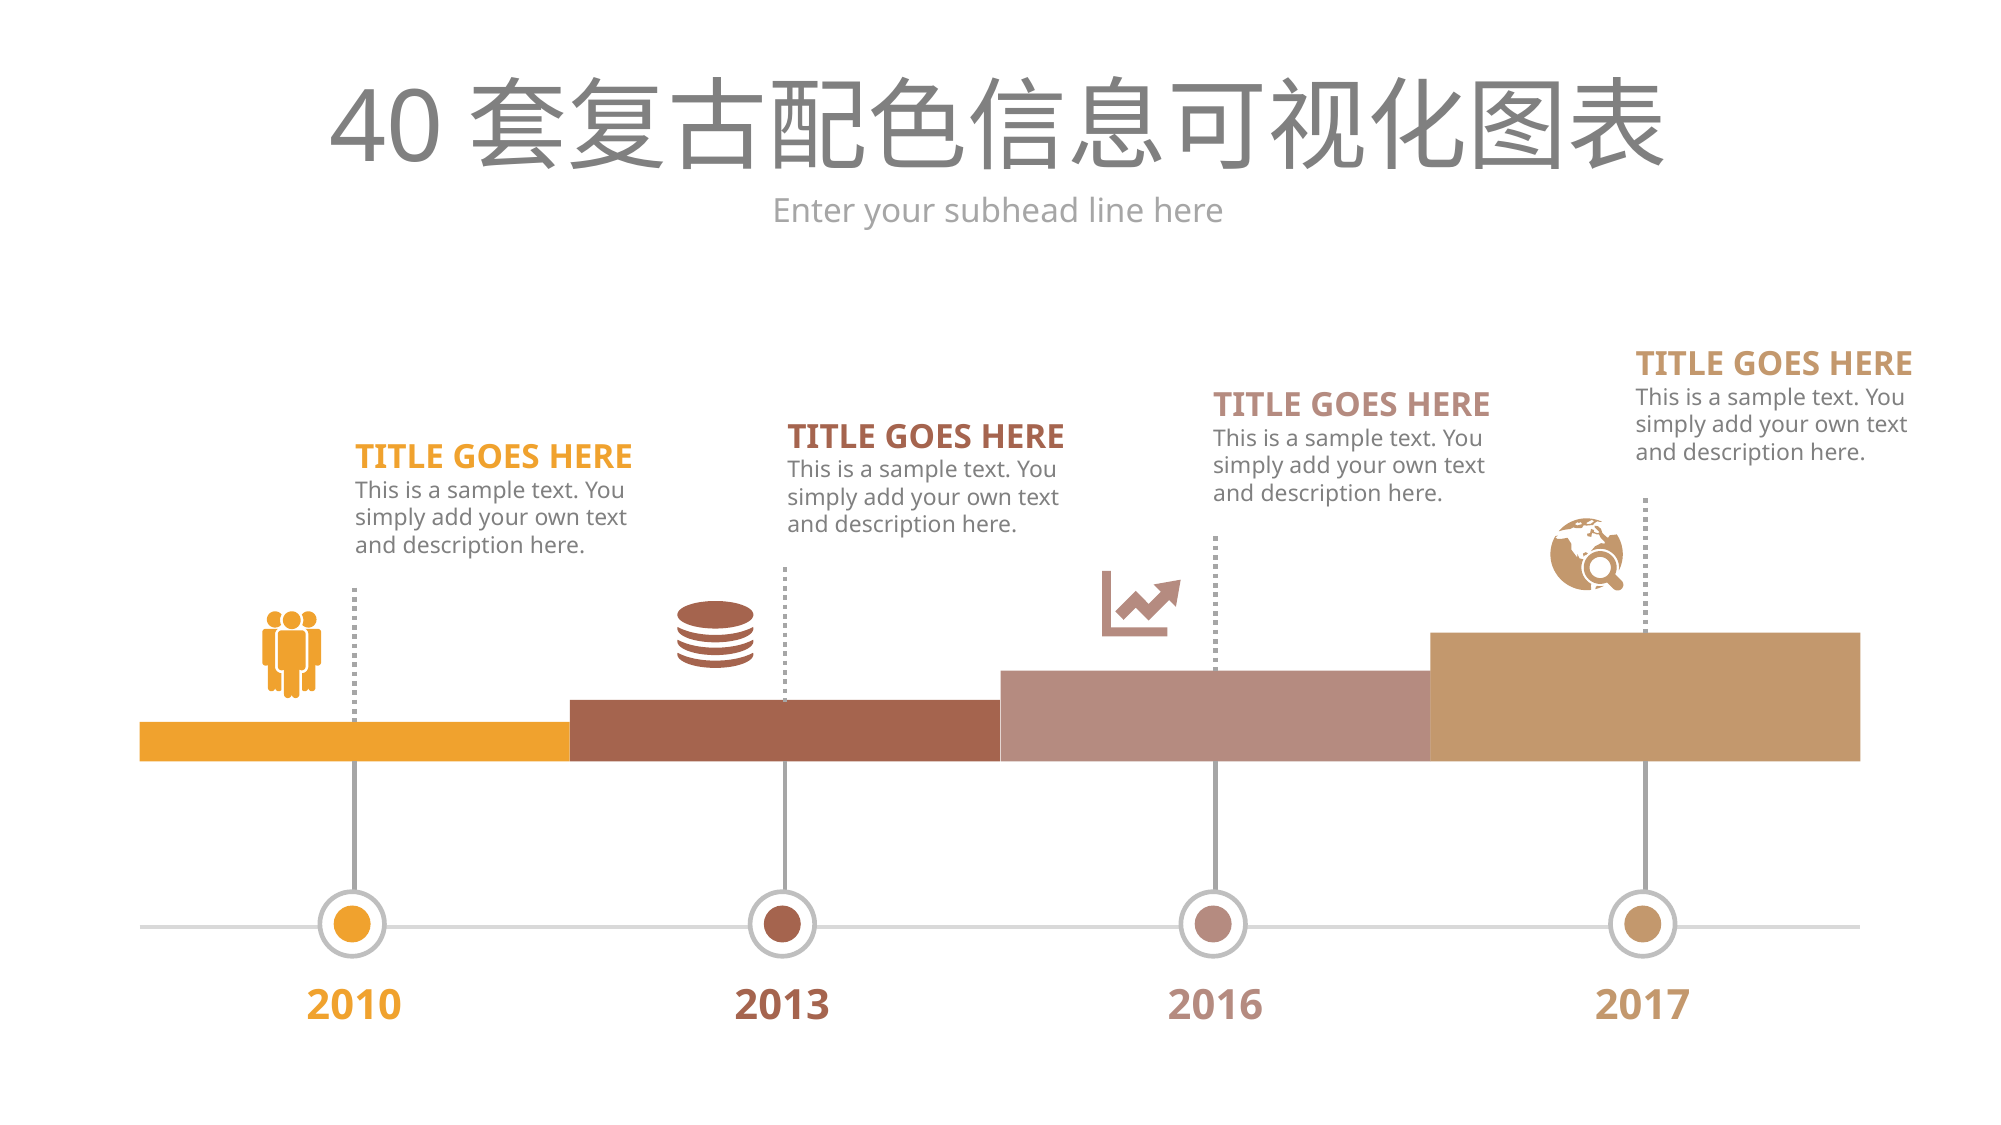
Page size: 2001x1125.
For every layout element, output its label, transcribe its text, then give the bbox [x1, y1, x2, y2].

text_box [750, 891, 815, 957]
text_box 2016 [1097, 977, 1334, 1028]
title 40套复古配色信息可视化图表 [83, 74, 1914, 183]
text_box 2013 [663, 977, 901, 1028]
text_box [1550, 518, 1624, 591]
text_box 2010 [236, 977, 473, 1028]
text_box TITLE GOES HERE This is a sample text. You simply add your own text and description here. [1213, 383, 1532, 506]
text_box [1429, 632, 1861, 762]
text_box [1102, 570, 1181, 637]
text_box [1000, 670, 1429, 762]
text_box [1610, 891, 1676, 957]
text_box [262, 611, 322, 699]
list Enter your subhead line here [83, 193, 1914, 232]
text_box 2017 [1524, 977, 1762, 1028]
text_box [319, 891, 385, 957]
text_box [569, 699, 1000, 762]
text_box [139, 721, 569, 762]
text_box TITLE GOES HERE This is a sample text. You simply add your own text and description here. [1635, 342, 1955, 465]
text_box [1180, 891, 1246, 957]
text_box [677, 600, 754, 668]
text_box TITLE GOES HERE This is a sample text. You simply add your own text and description here. [355, 435, 674, 558]
text_box TITLE GOES HERE This is a sample text. You simply add your own text and description here. [787, 414, 1106, 538]
